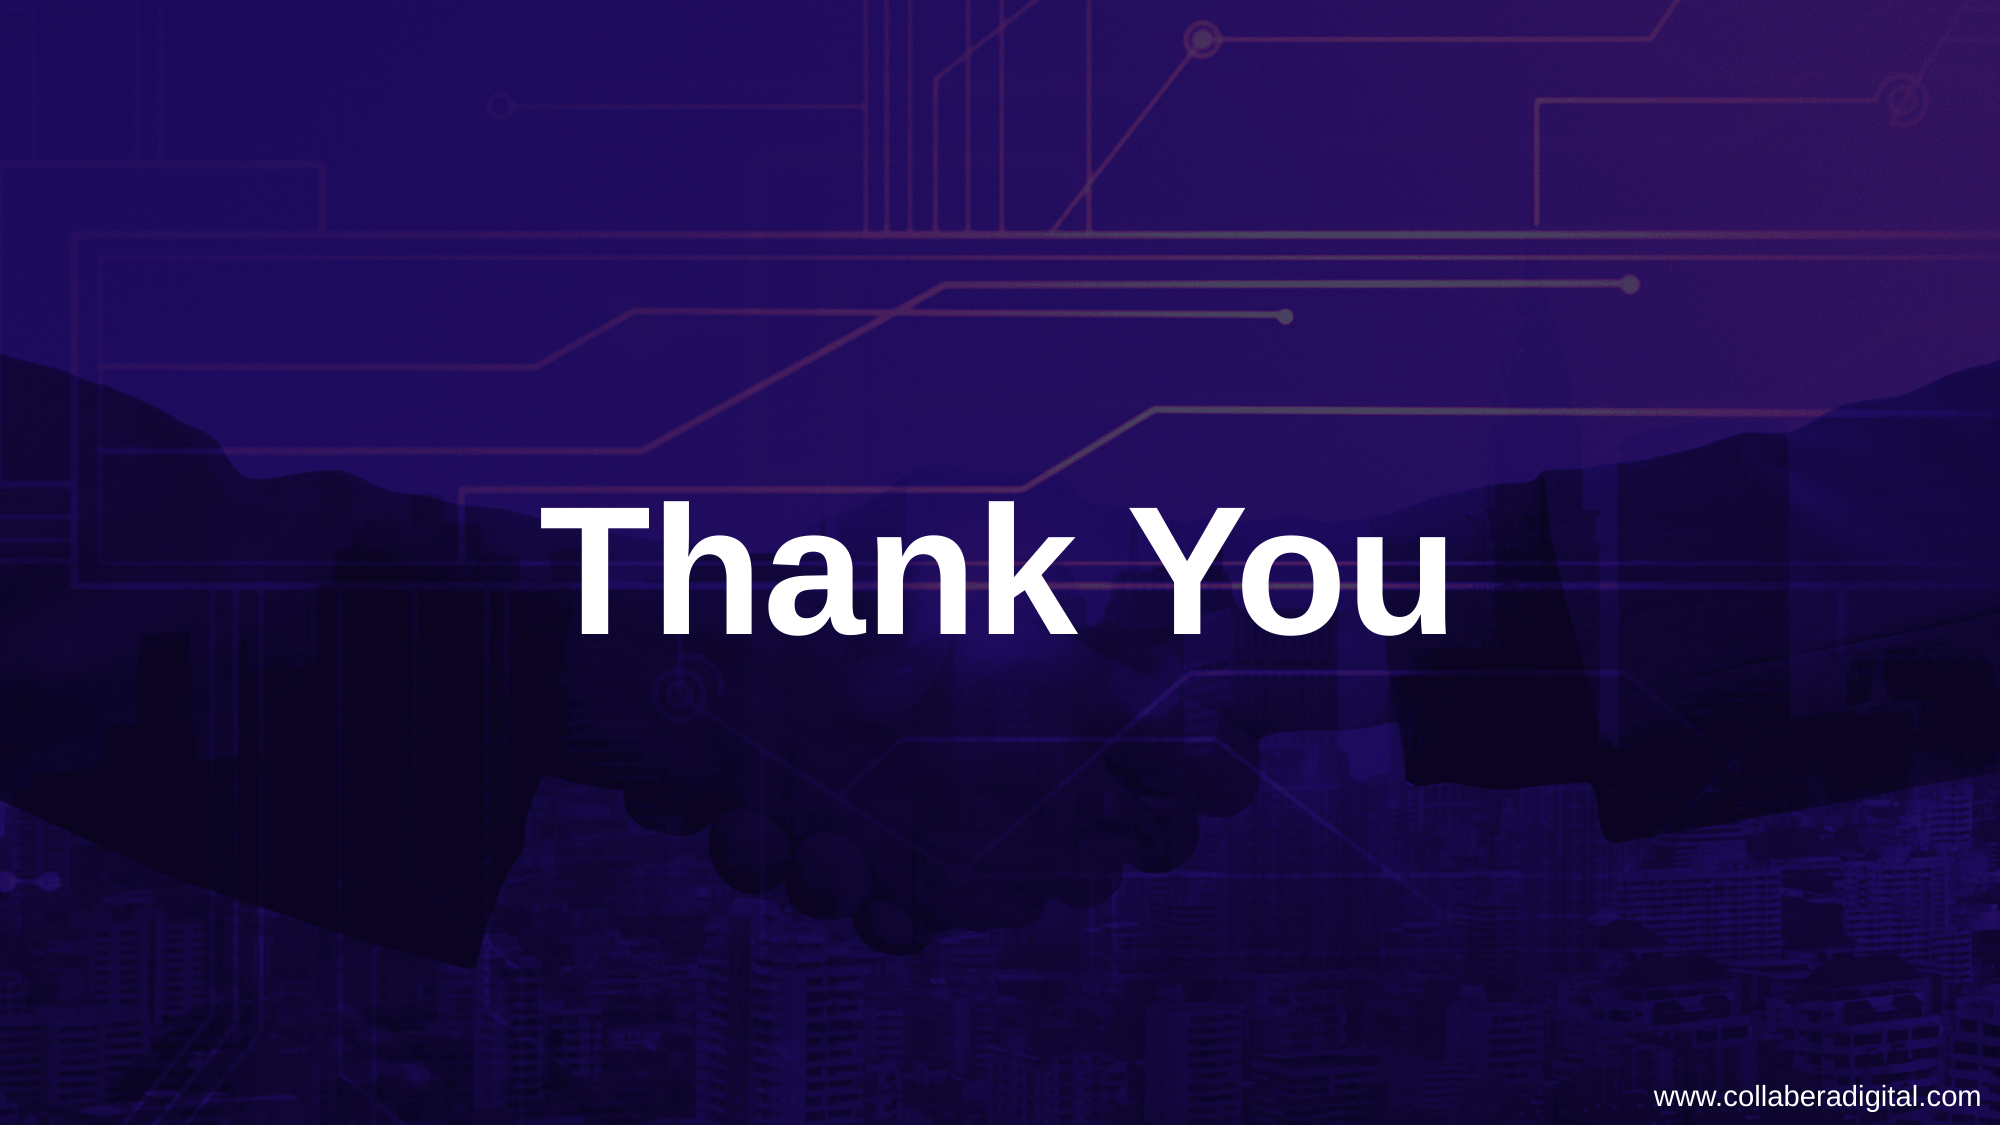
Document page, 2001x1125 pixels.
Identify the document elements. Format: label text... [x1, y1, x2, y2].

text_box Thank You [457, 443, 1542, 679]
picture [0, 0, 2000, 1125]
text_box www.collaberadigital.com [1639, 1070, 1998, 1120]
